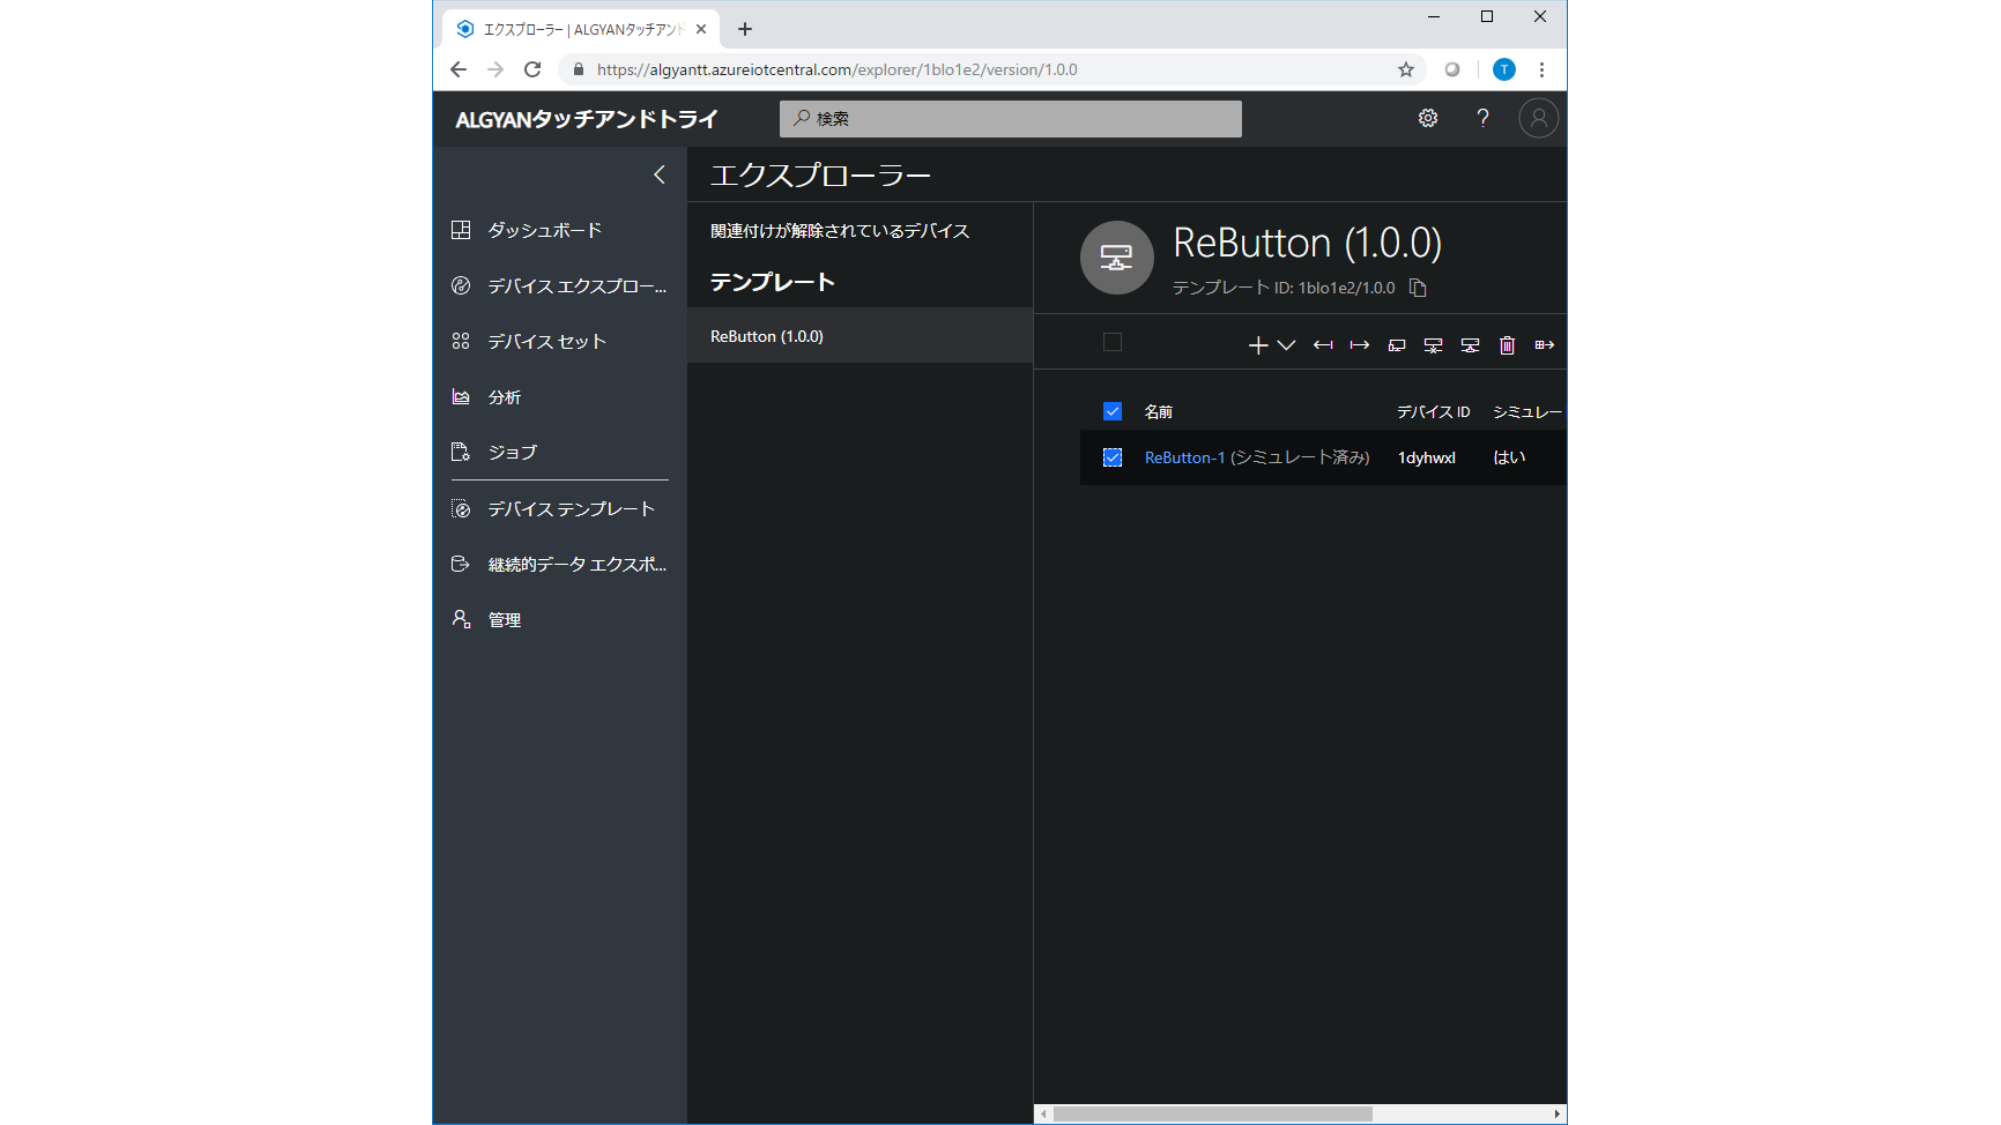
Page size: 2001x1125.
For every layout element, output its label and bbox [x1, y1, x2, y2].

picture [432, 0, 1568, 1125]
